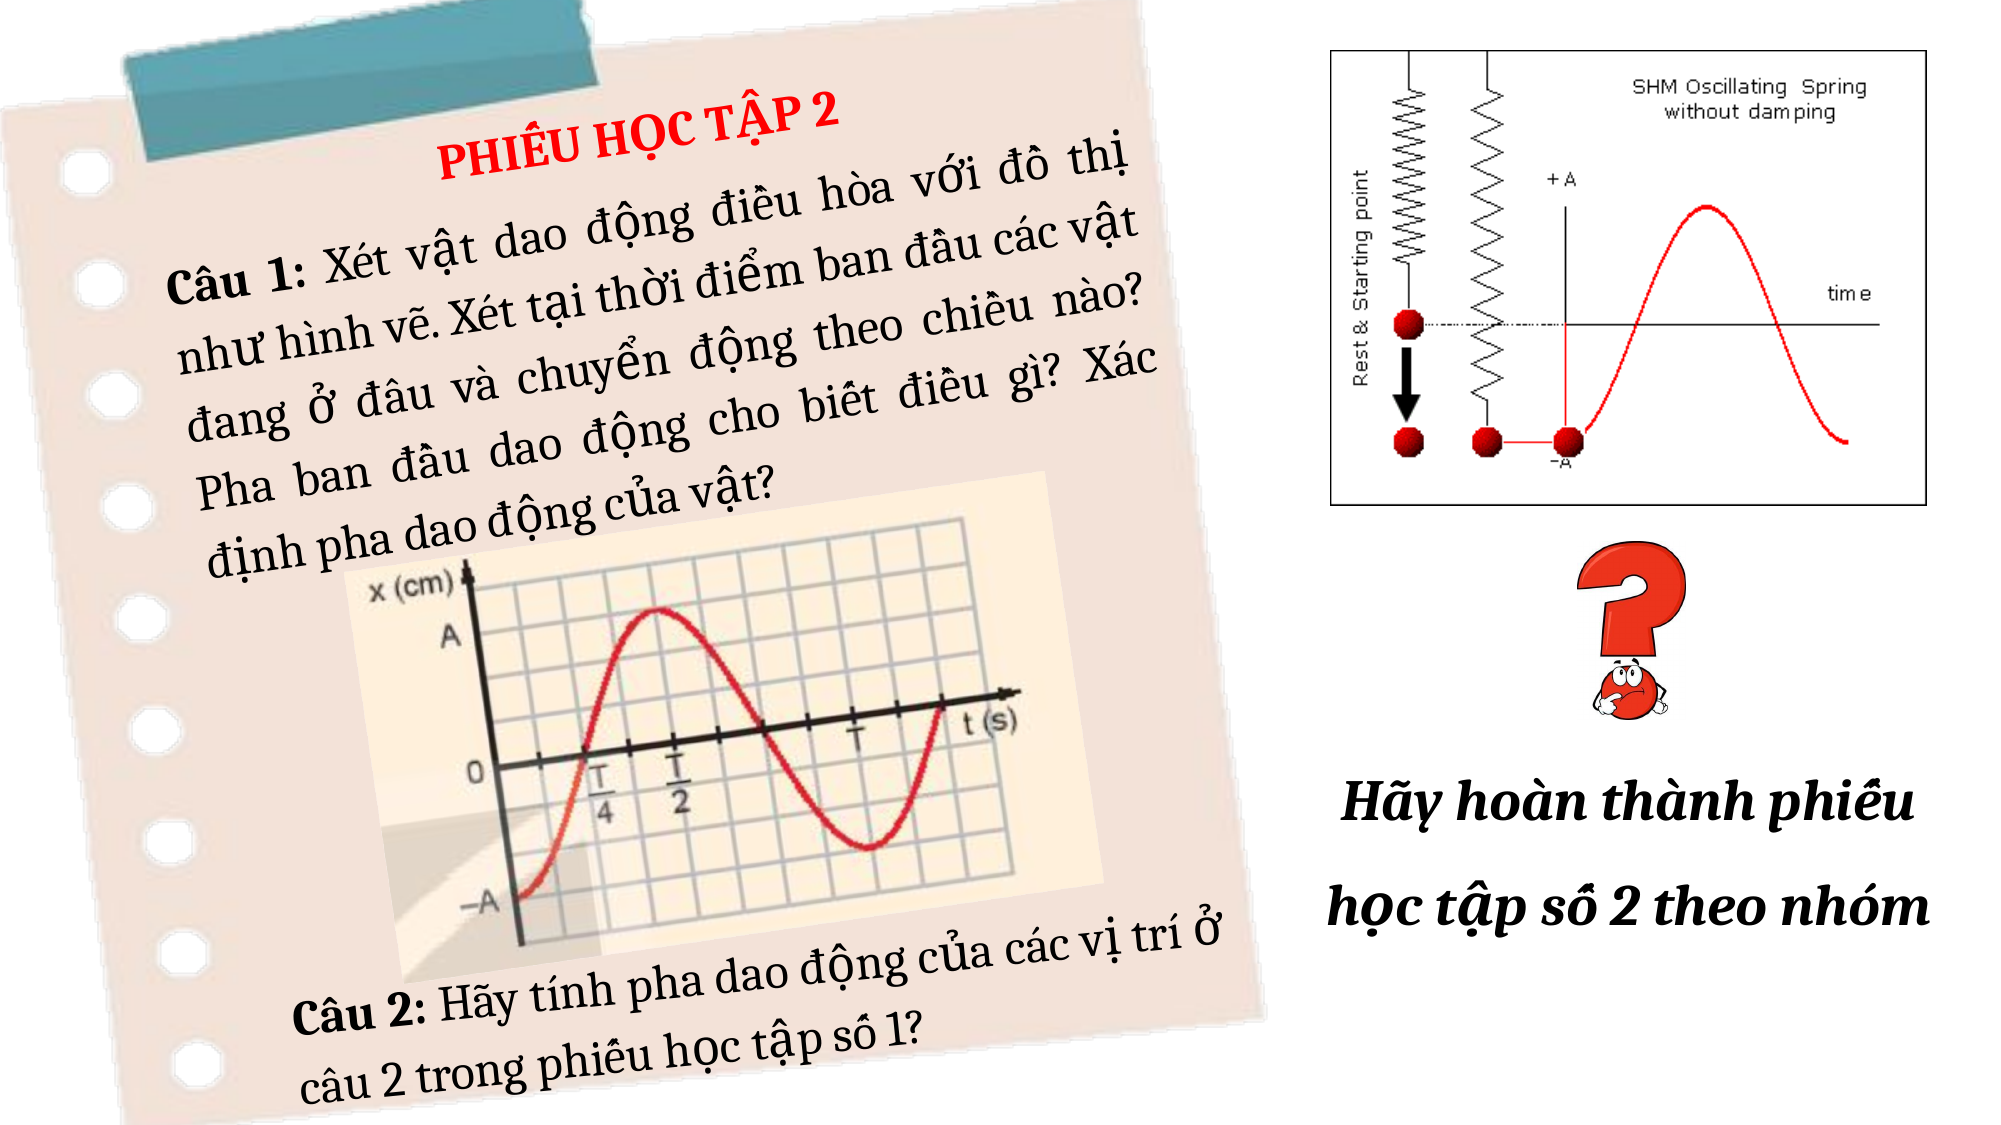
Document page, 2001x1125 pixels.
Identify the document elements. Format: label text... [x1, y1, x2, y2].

picture [1330, 50, 1927, 506]
picture [1577, 541, 1686, 720]
text_box Hãy hoàn thành phiếu học tập số 2 theo nhóm [1305, 719, 1954, 945]
picture [0, 0, 1305, 1125]
